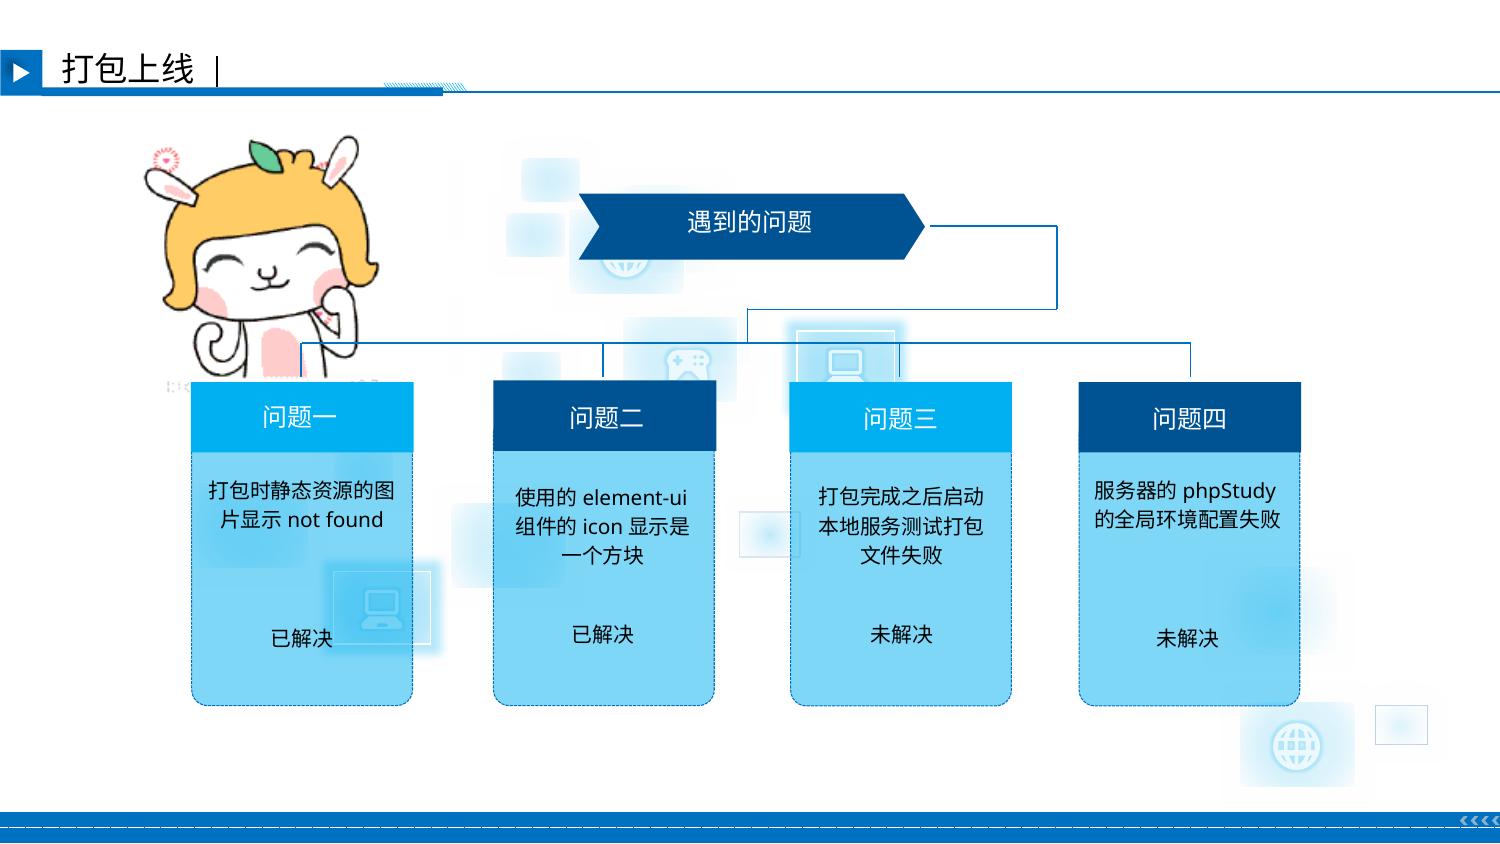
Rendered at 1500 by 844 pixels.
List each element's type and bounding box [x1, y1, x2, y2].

text_box [190, 381, 415, 453]
text_box [493, 380, 717, 452]
picture [105, 97, 450, 427]
text_box [790, 459, 1012, 707]
text_box [789, 381, 1013, 453]
text_box [183, 416, 421, 706]
text_box [578, 193, 926, 260]
text_box [1075, 457, 1300, 707]
text_box [300, 342, 1191, 378]
text_box [1078, 381, 1302, 453]
text_box [0, 40, 1500, 97]
text_box [493, 457, 715, 706]
